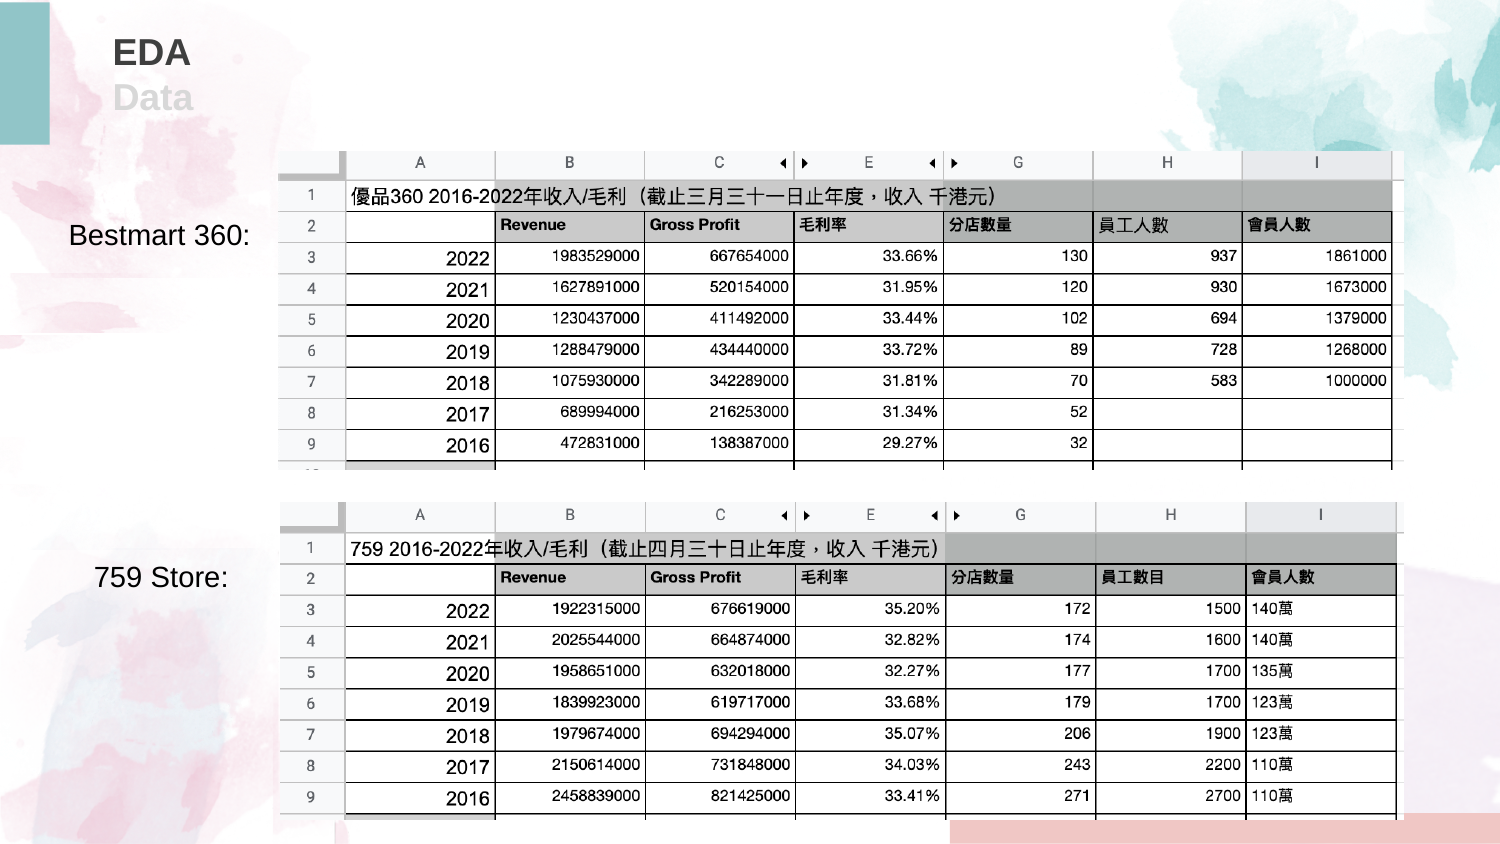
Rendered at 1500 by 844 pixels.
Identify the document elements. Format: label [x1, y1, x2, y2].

text_box [0, 2, 1500, 844]
picture [280, 501, 1404, 821]
picture [277, 151, 1404, 471]
